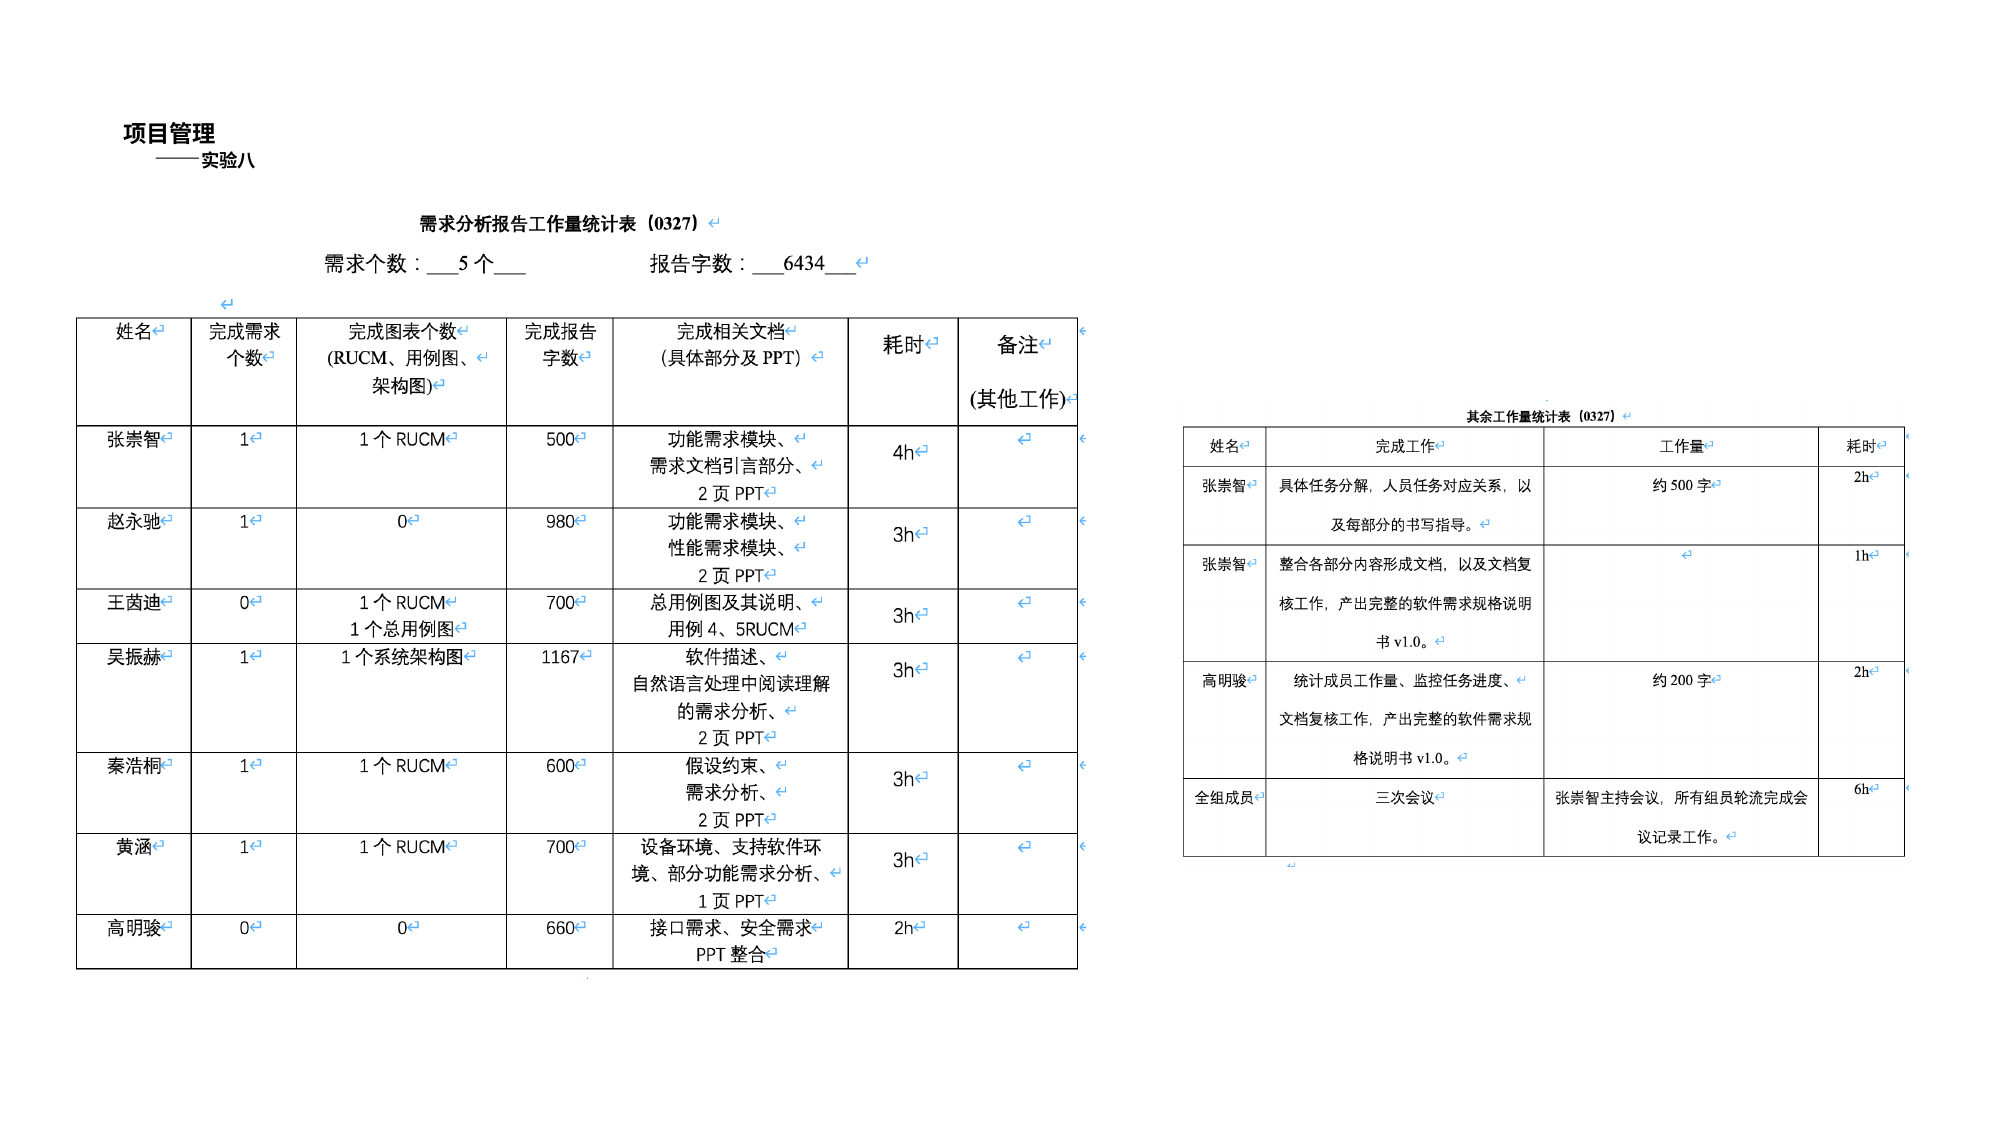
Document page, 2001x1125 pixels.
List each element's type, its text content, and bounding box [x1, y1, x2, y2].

picture [1181, 400, 1909, 867]
title 项目管理 ——实验八 [108, 13, 1881, 180]
picture [71, 195, 1086, 979]
